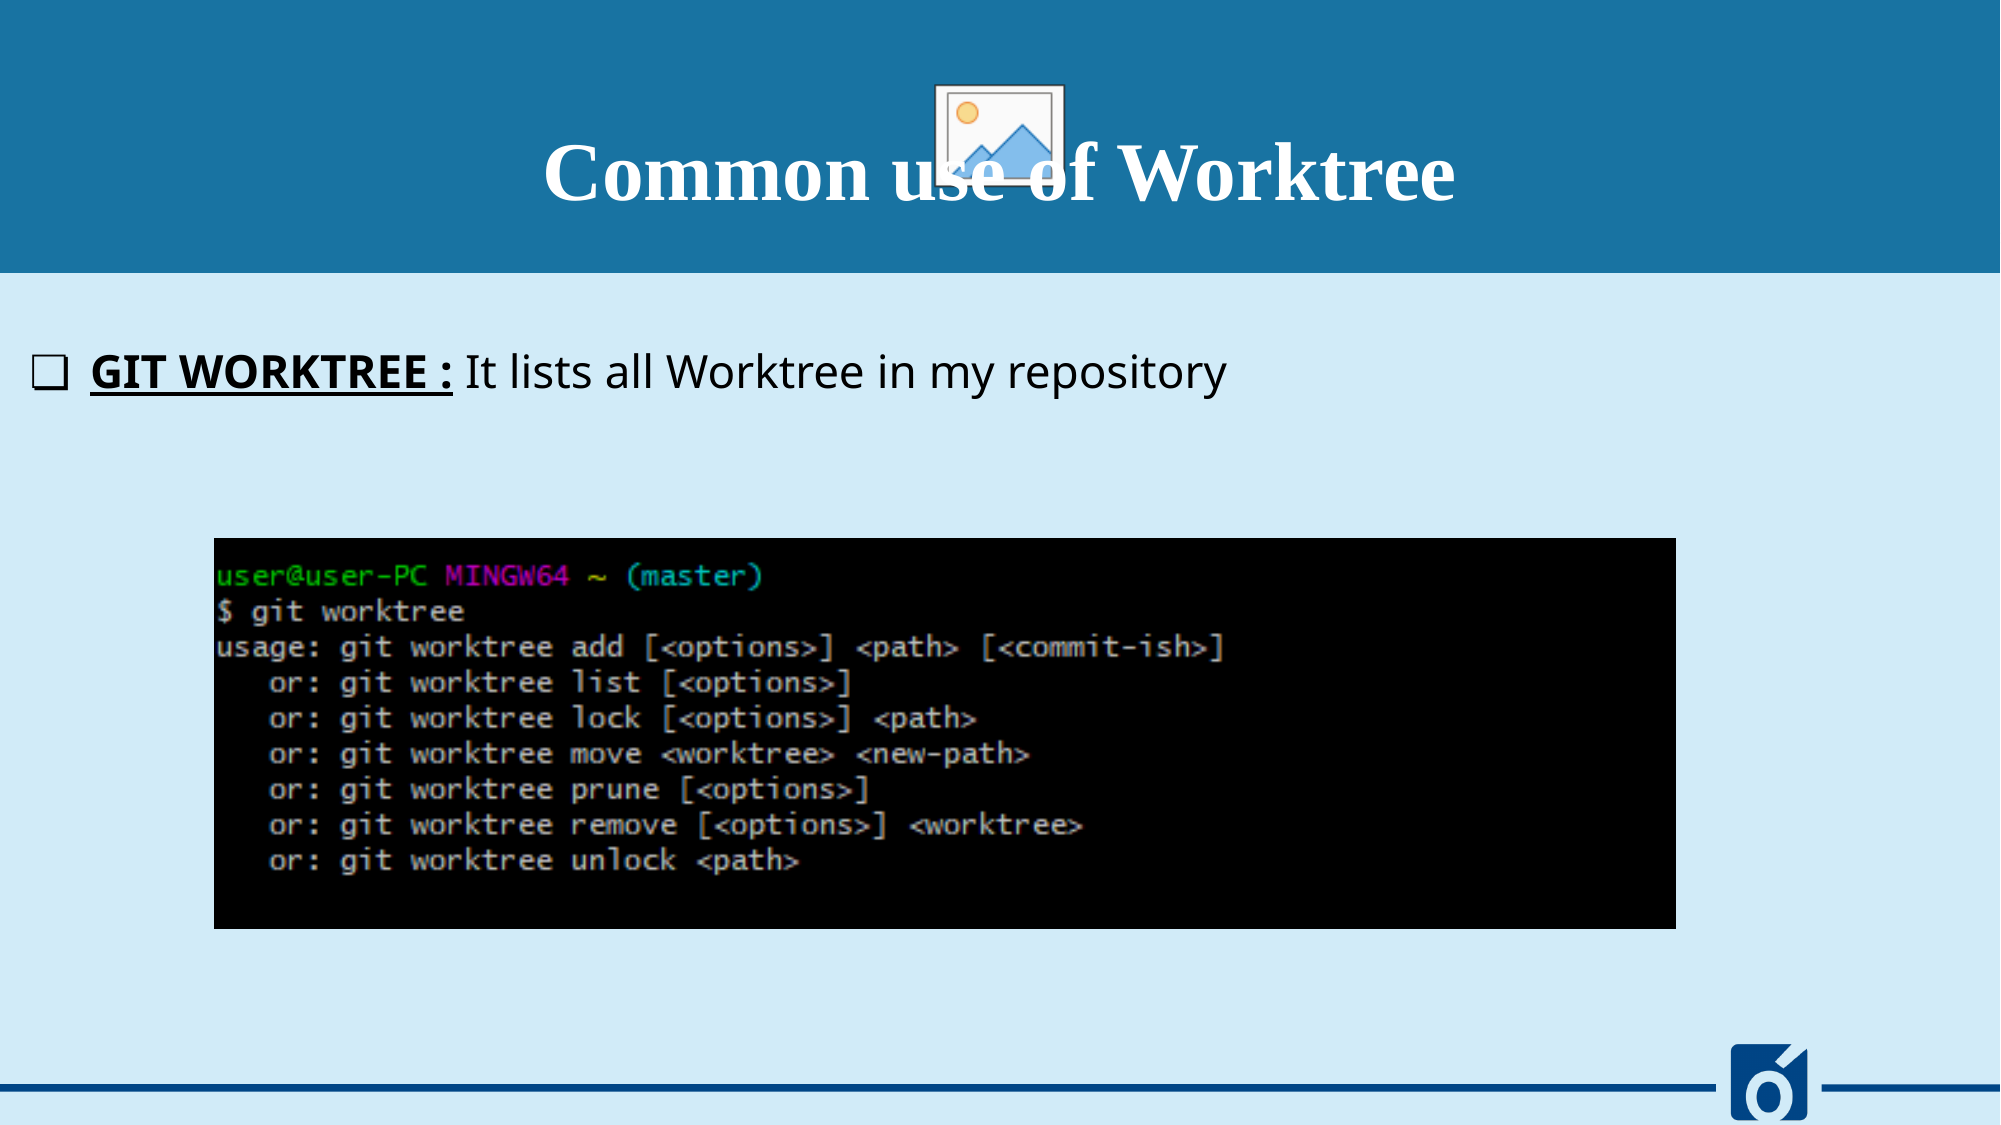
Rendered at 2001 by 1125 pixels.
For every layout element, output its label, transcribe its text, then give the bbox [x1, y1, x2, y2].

picture [1730, 1043, 1808, 1121]
picture [0, 0, 2001, 274]
text_box GIT WORKTREE : It lists all Worktree in my repository [0, 282, 1470, 413]
picture [213, 538, 1676, 929]
